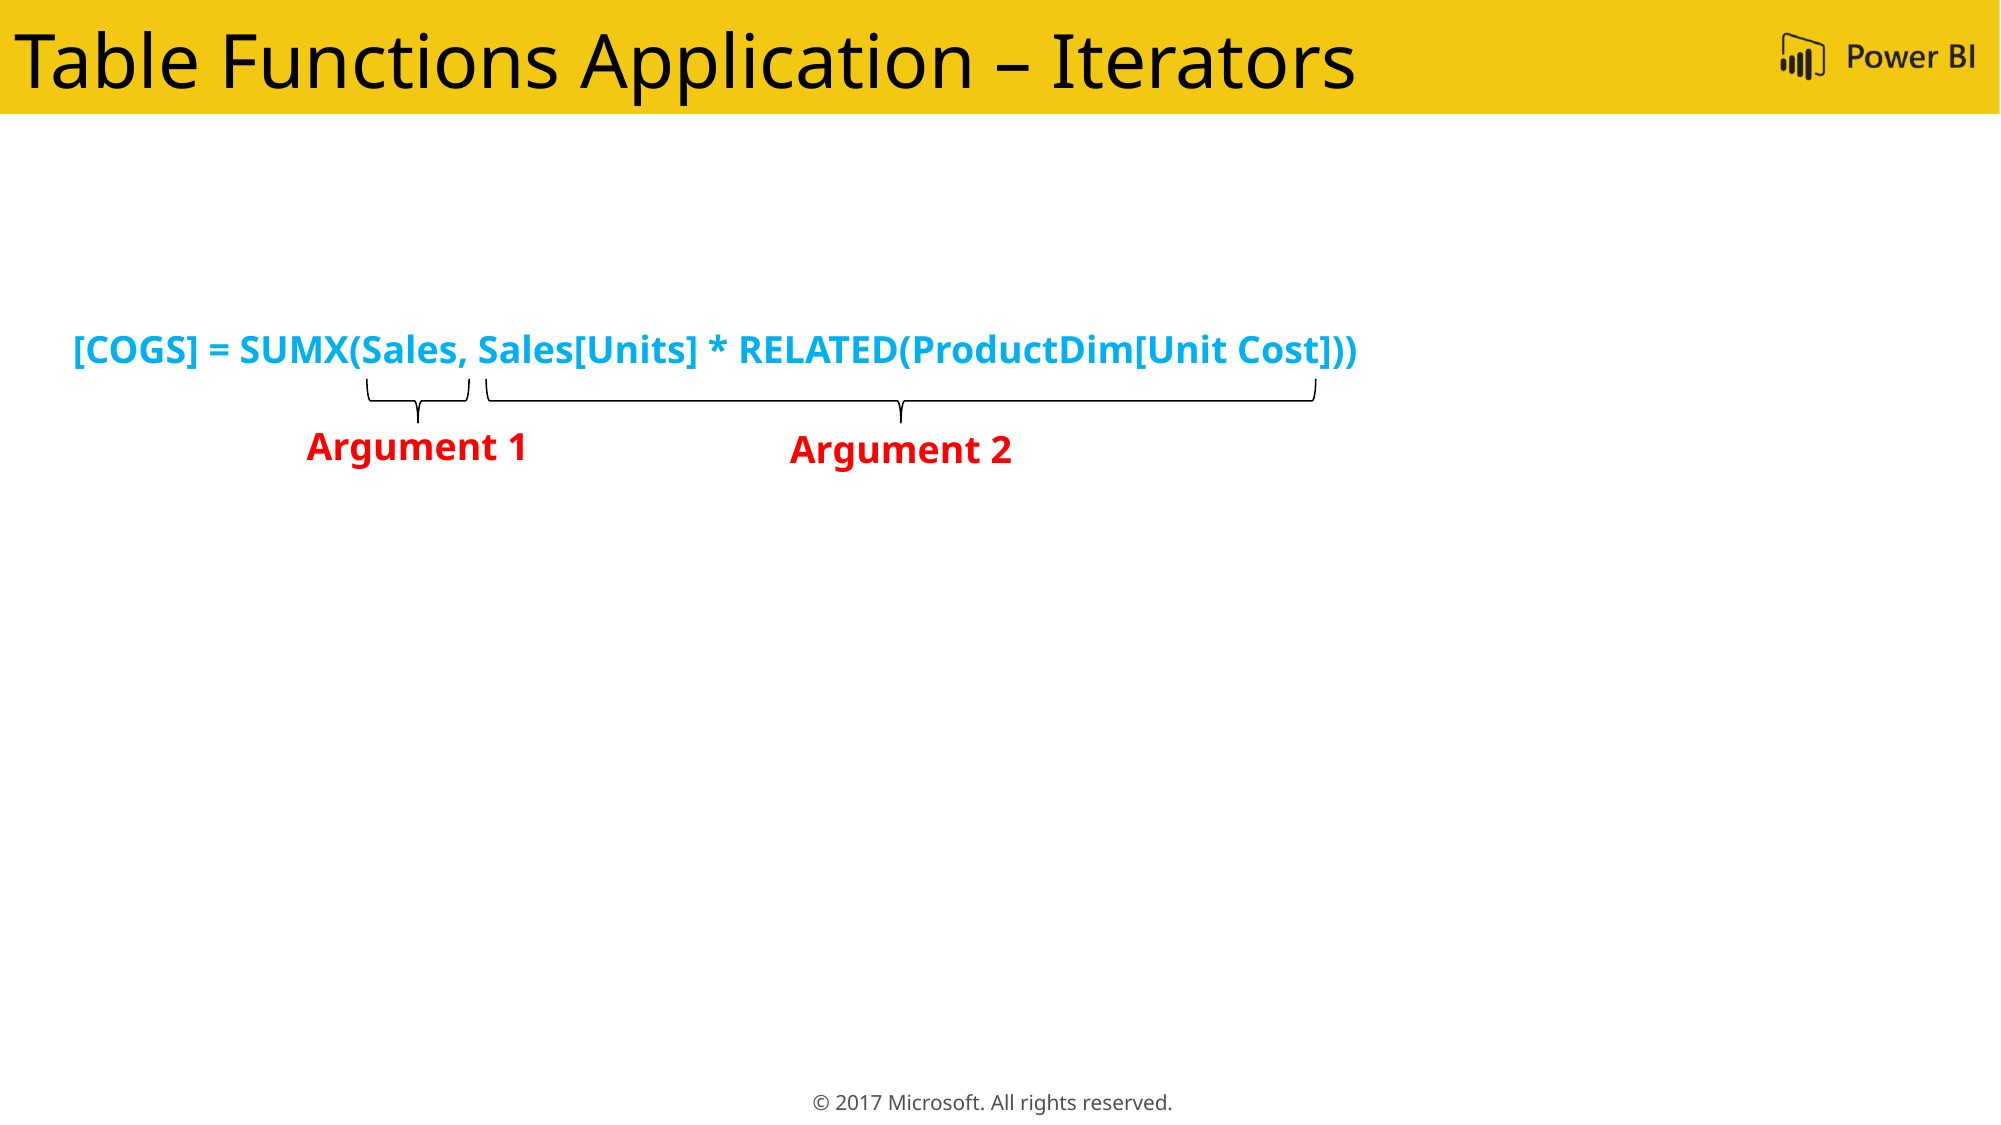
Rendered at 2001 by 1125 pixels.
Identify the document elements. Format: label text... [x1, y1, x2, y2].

picture [1768, 23, 1985, 91]
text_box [194, 378, 642, 498]
text_box [0, 0, 2000, 115]
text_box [485, 378, 1316, 501]
text_box [COGS] = SUMX(Sales, Sales[Units] * RELATED(ProductDim[Unit Cost])) [58, 318, 1803, 379]
text_box Table Functions Application – Iterators [0, 5, 1879, 111]
footer © 2017 Microsoft. All rights reserved. [663, 1084, 1338, 1122]
